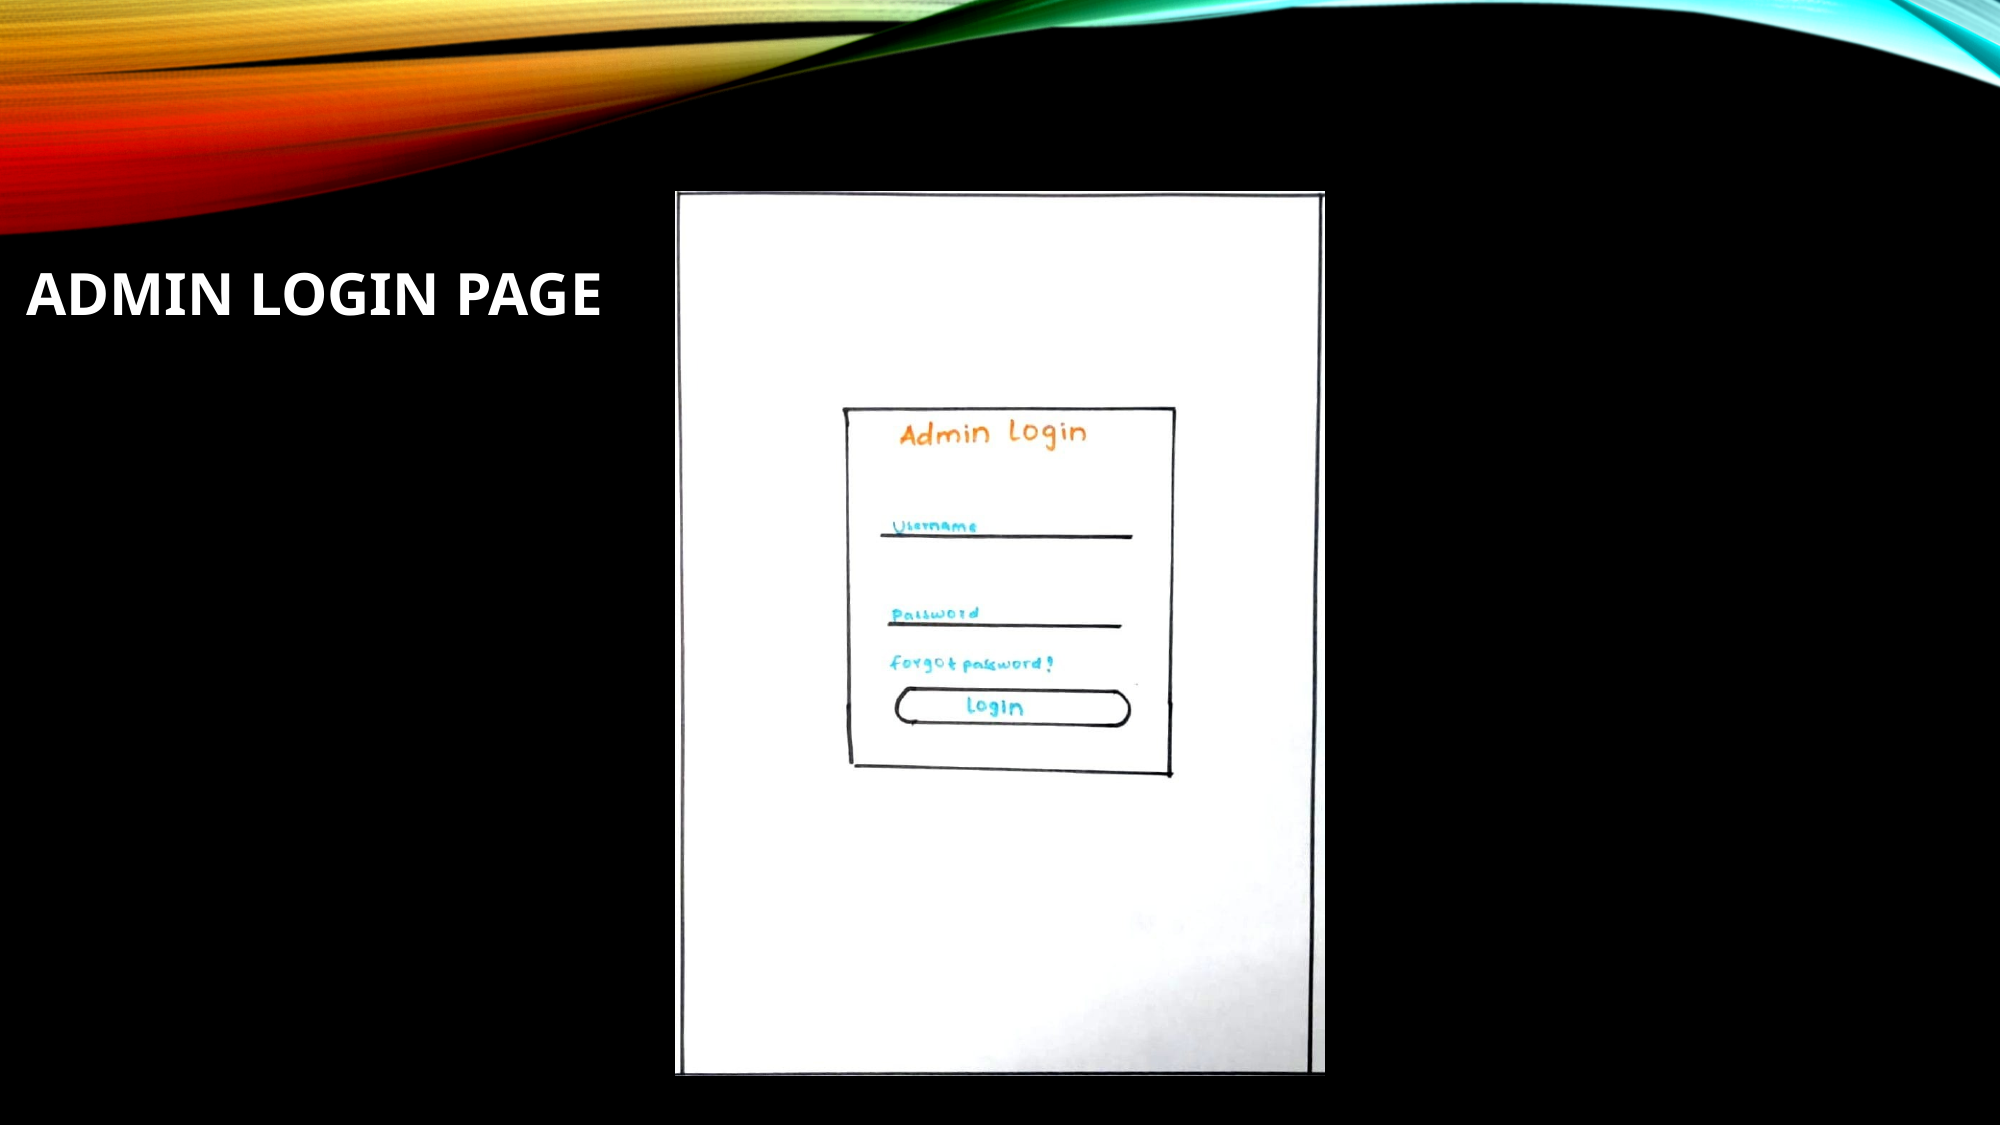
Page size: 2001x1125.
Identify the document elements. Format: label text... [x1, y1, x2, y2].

text_box Admin login page [11, 249, 674, 335]
picture [0, 0, 2000, 1076]
